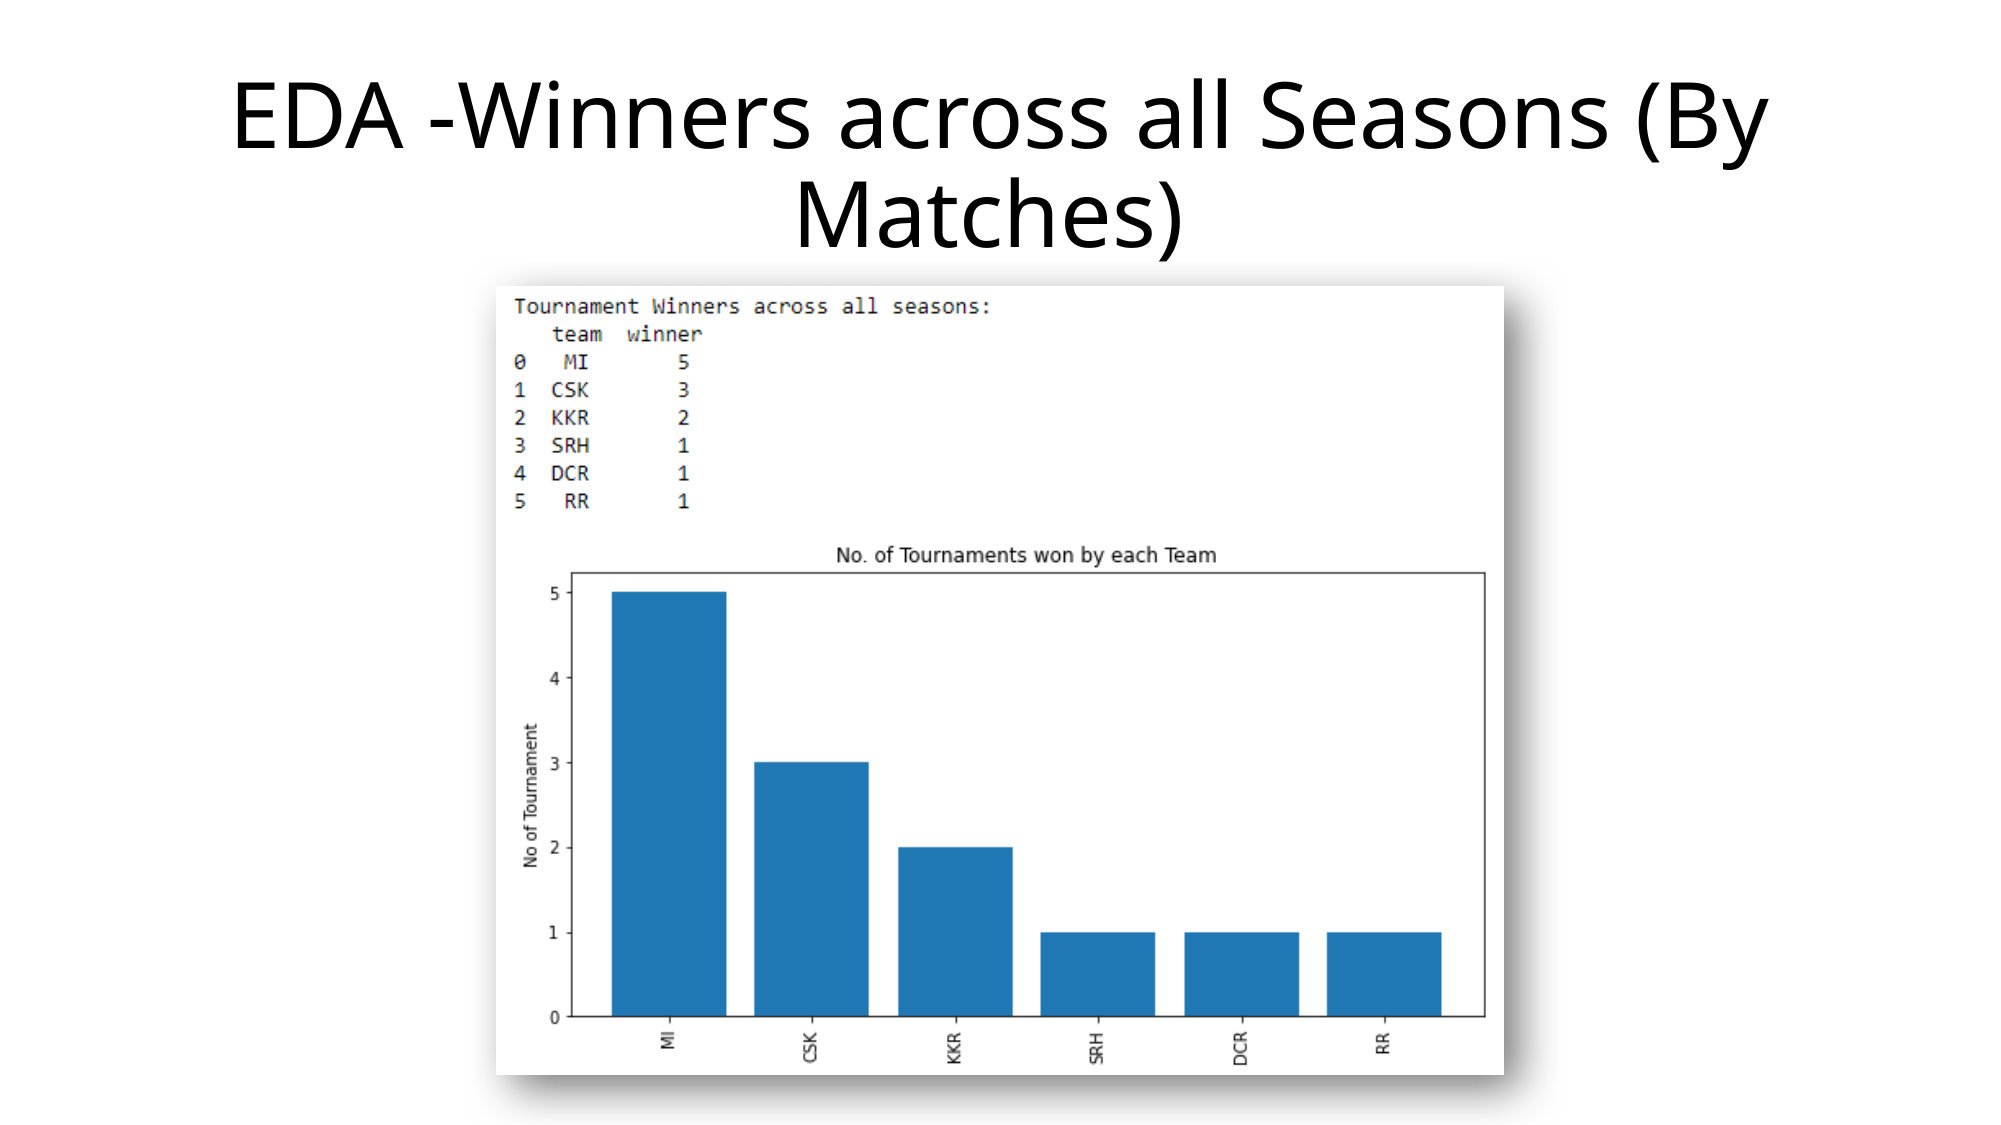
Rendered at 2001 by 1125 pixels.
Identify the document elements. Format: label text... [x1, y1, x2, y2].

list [496, 286, 1504, 1075]
title EDA -Winners across all Seasons (By Matches) [137, 59, 1863, 278]
